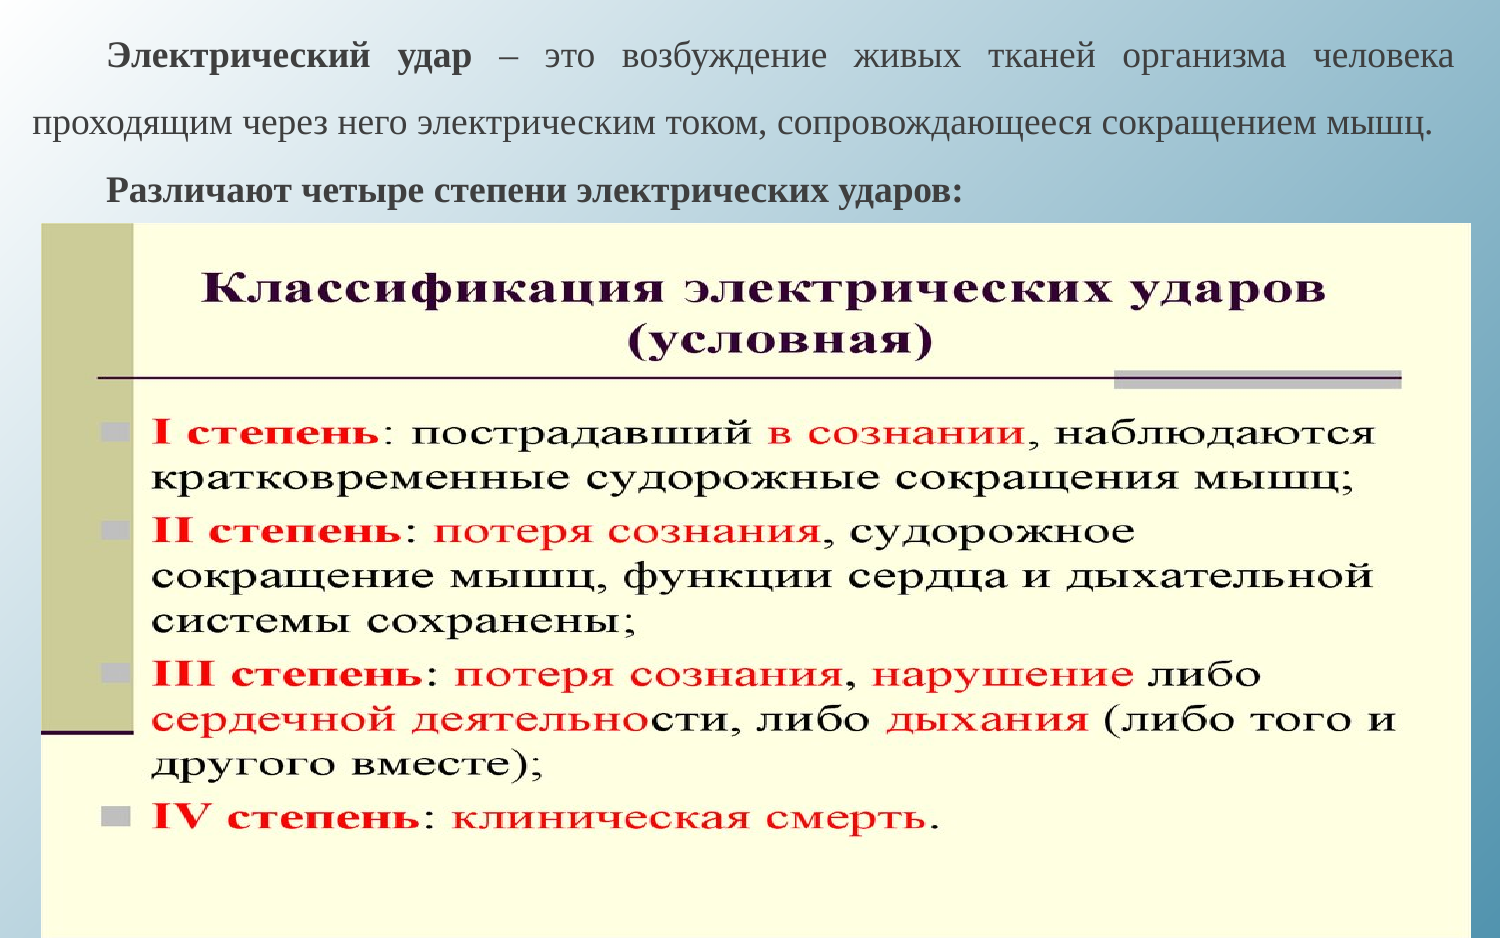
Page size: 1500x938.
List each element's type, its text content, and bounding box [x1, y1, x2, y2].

text_box Электрический удар – это возбуждение живых тканей организма человека проходящим через него электрическим током, сопровождающееся сокращением мышц. Различают четыре степени электрических ударов: [17, 0, 1471, 218]
picture [41, 223, 1471, 938]
